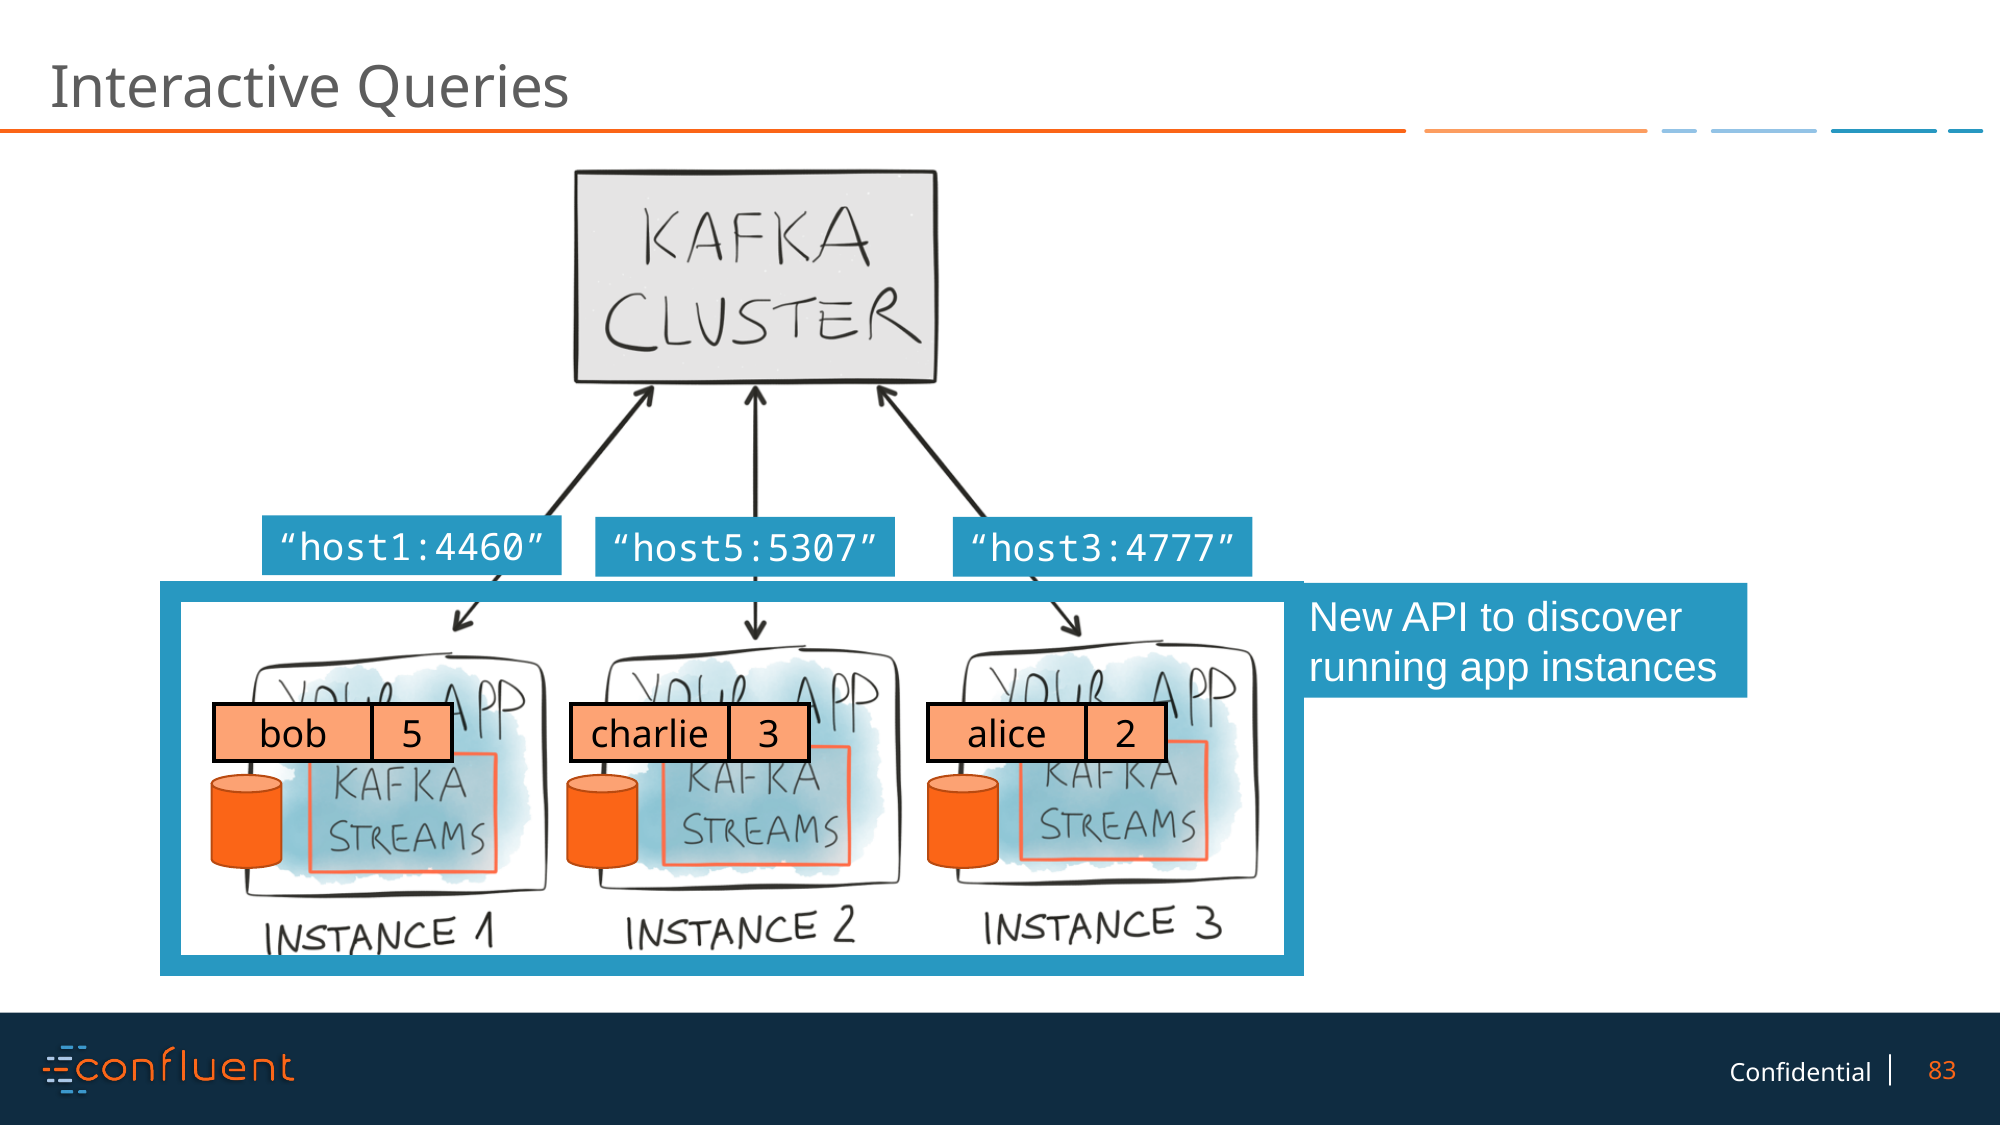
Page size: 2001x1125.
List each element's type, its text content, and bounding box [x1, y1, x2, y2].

text_box New API to discover running app instances [1294, 582, 1748, 698]
picture [226, 156, 1272, 966]
title Interactive Queries [50, 0, 1950, 128]
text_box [571, 703, 809, 761]
picture [15, 1025, 322, 1114]
text_box [169, 591, 1295, 967]
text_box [927, 703, 1166, 761]
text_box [214, 703, 452, 761]
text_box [211, 774, 998, 868]
